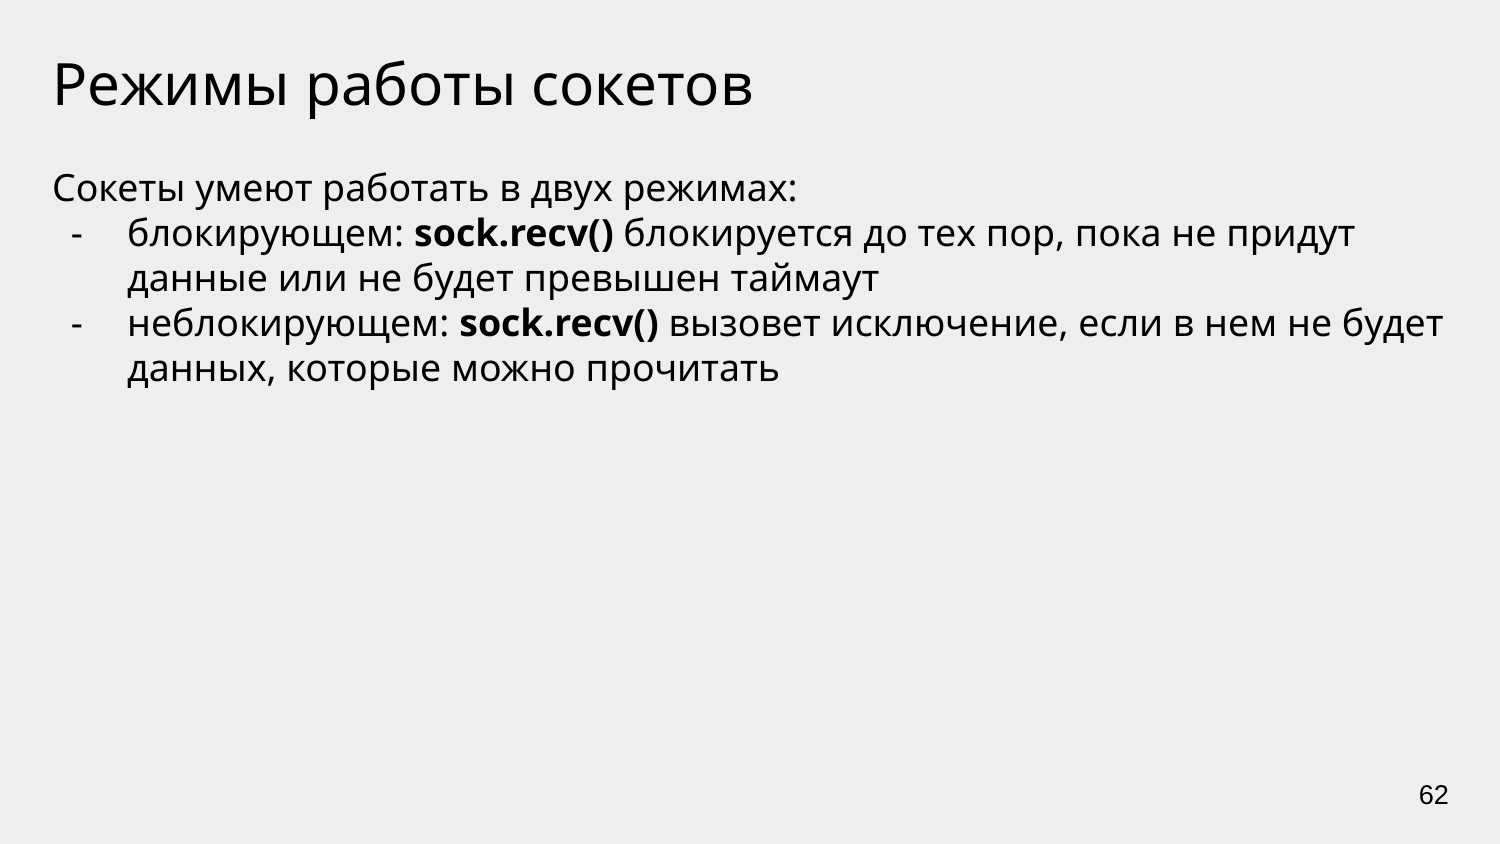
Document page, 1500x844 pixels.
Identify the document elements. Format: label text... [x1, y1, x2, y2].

slide_number ‹#› [1387, 762, 1480, 830]
list Сокеты умеют работать в двух режимах: блокирующем: sock.recv() блокируется до тех пор, пока не придут данные или не будет превышен таймаут неблокирующем: sock.recv() вызовет исключение, если в нем не будет данных, которые можно прочитать [37, 149, 1480, 761]
title Режимы работы сокетов [37, 32, 1477, 147]
